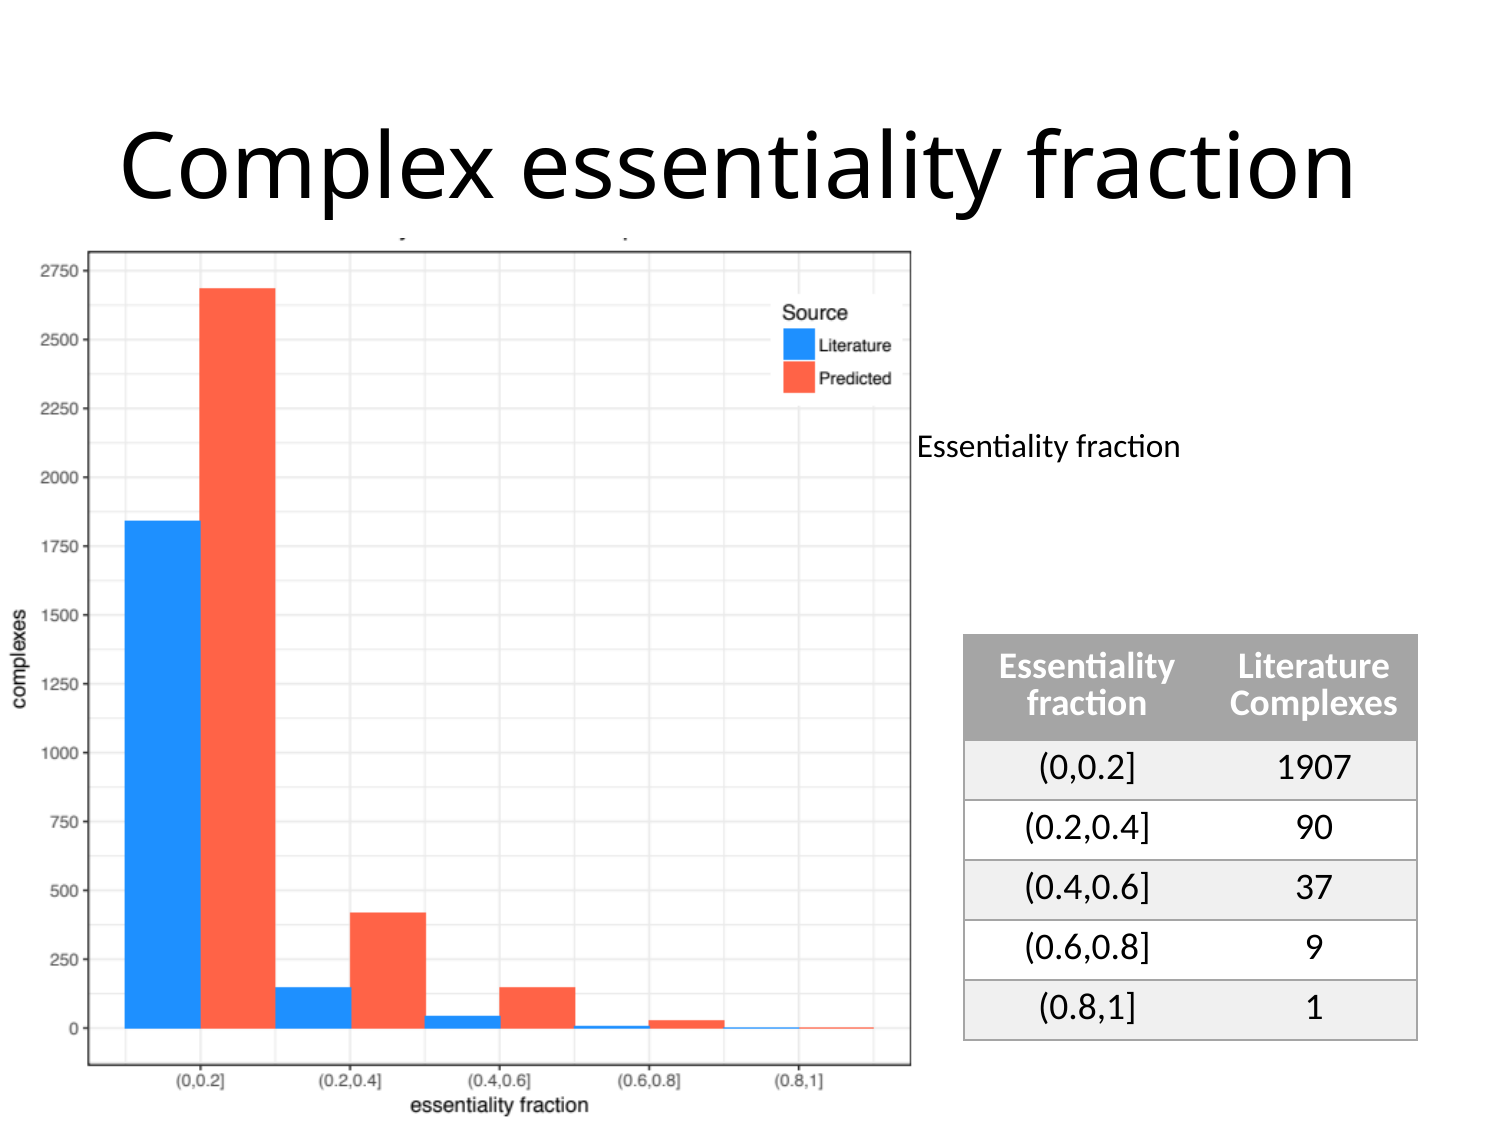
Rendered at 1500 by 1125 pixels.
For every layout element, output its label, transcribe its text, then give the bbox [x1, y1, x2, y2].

table_cell 37 [1211, 861, 1416, 919]
table_header Essentiality fraction [965, 636, 1211, 739]
table_cell (0,0.2] [965, 741, 1211, 799]
table_cell 9 [1211, 921, 1416, 979]
table_cell 1907 [1211, 741, 1416, 799]
table_cell (0.2,0.4] [965, 801, 1211, 859]
title Complex essentiality fraction [103, 59, 1397, 278]
table_cell (0.6,0.8] [965, 921, 1211, 979]
picture [0, 238, 917, 1125]
table_header Literature Complexes [1211, 636, 1416, 739]
table_cell (0.8,1] [965, 981, 1211, 1039]
table_cell 90 [1211, 801, 1416, 859]
table_cell (0.4,0.6] [965, 861, 1211, 919]
table_cell 1 [1211, 981, 1416, 1039]
